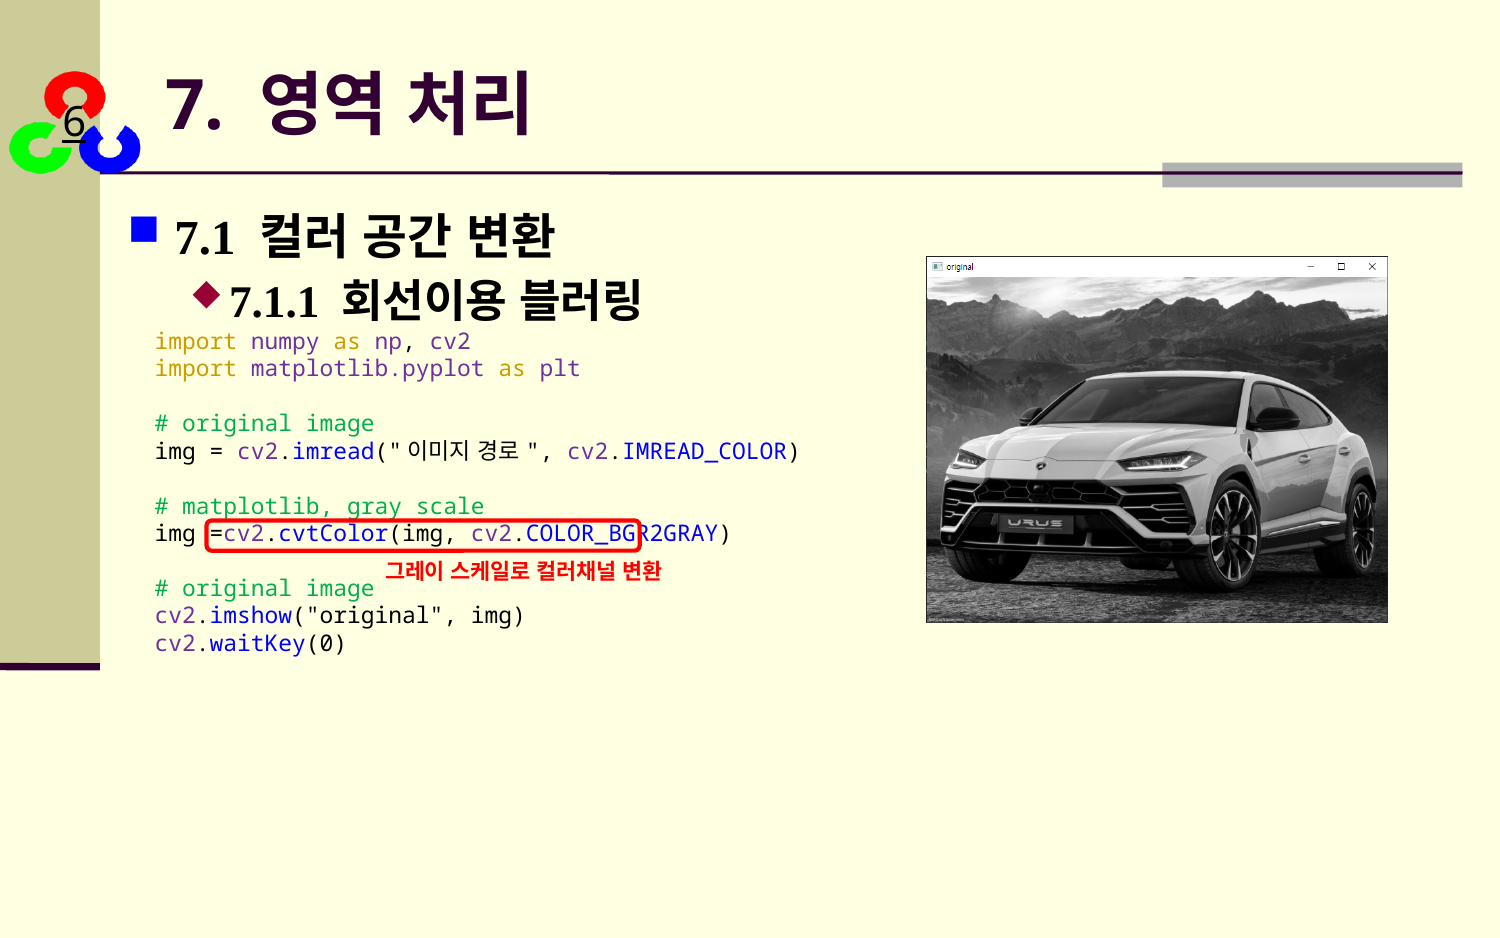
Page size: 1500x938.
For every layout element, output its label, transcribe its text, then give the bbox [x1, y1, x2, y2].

picture [926, 255, 1388, 623]
list 7.1 컬러 공간 변환 7.1.1 회선이용 블러링 [112, 197, 1463, 876]
title 7. 영역 처리 [149, 37, 1463, 167]
text_box import numpy as np, cv2 import matplotlib.pyplot as plt # original image img = cv2.imread("이미지 경로", cv2.IMREAD_COLOR) # matplotlib, gray scale img =cv2.cvtColor(img, cv2.COLOR_BGR2GRAY) # original image cv2.imshow("original", img) cv2.waitKey(0) [139, 319, 1325, 664]
text_box 그레이 스케일로 컬러채널 변환 [370, 550, 679, 592]
picture [0, 62, 149, 179]
text_box [204, 518, 642, 553]
